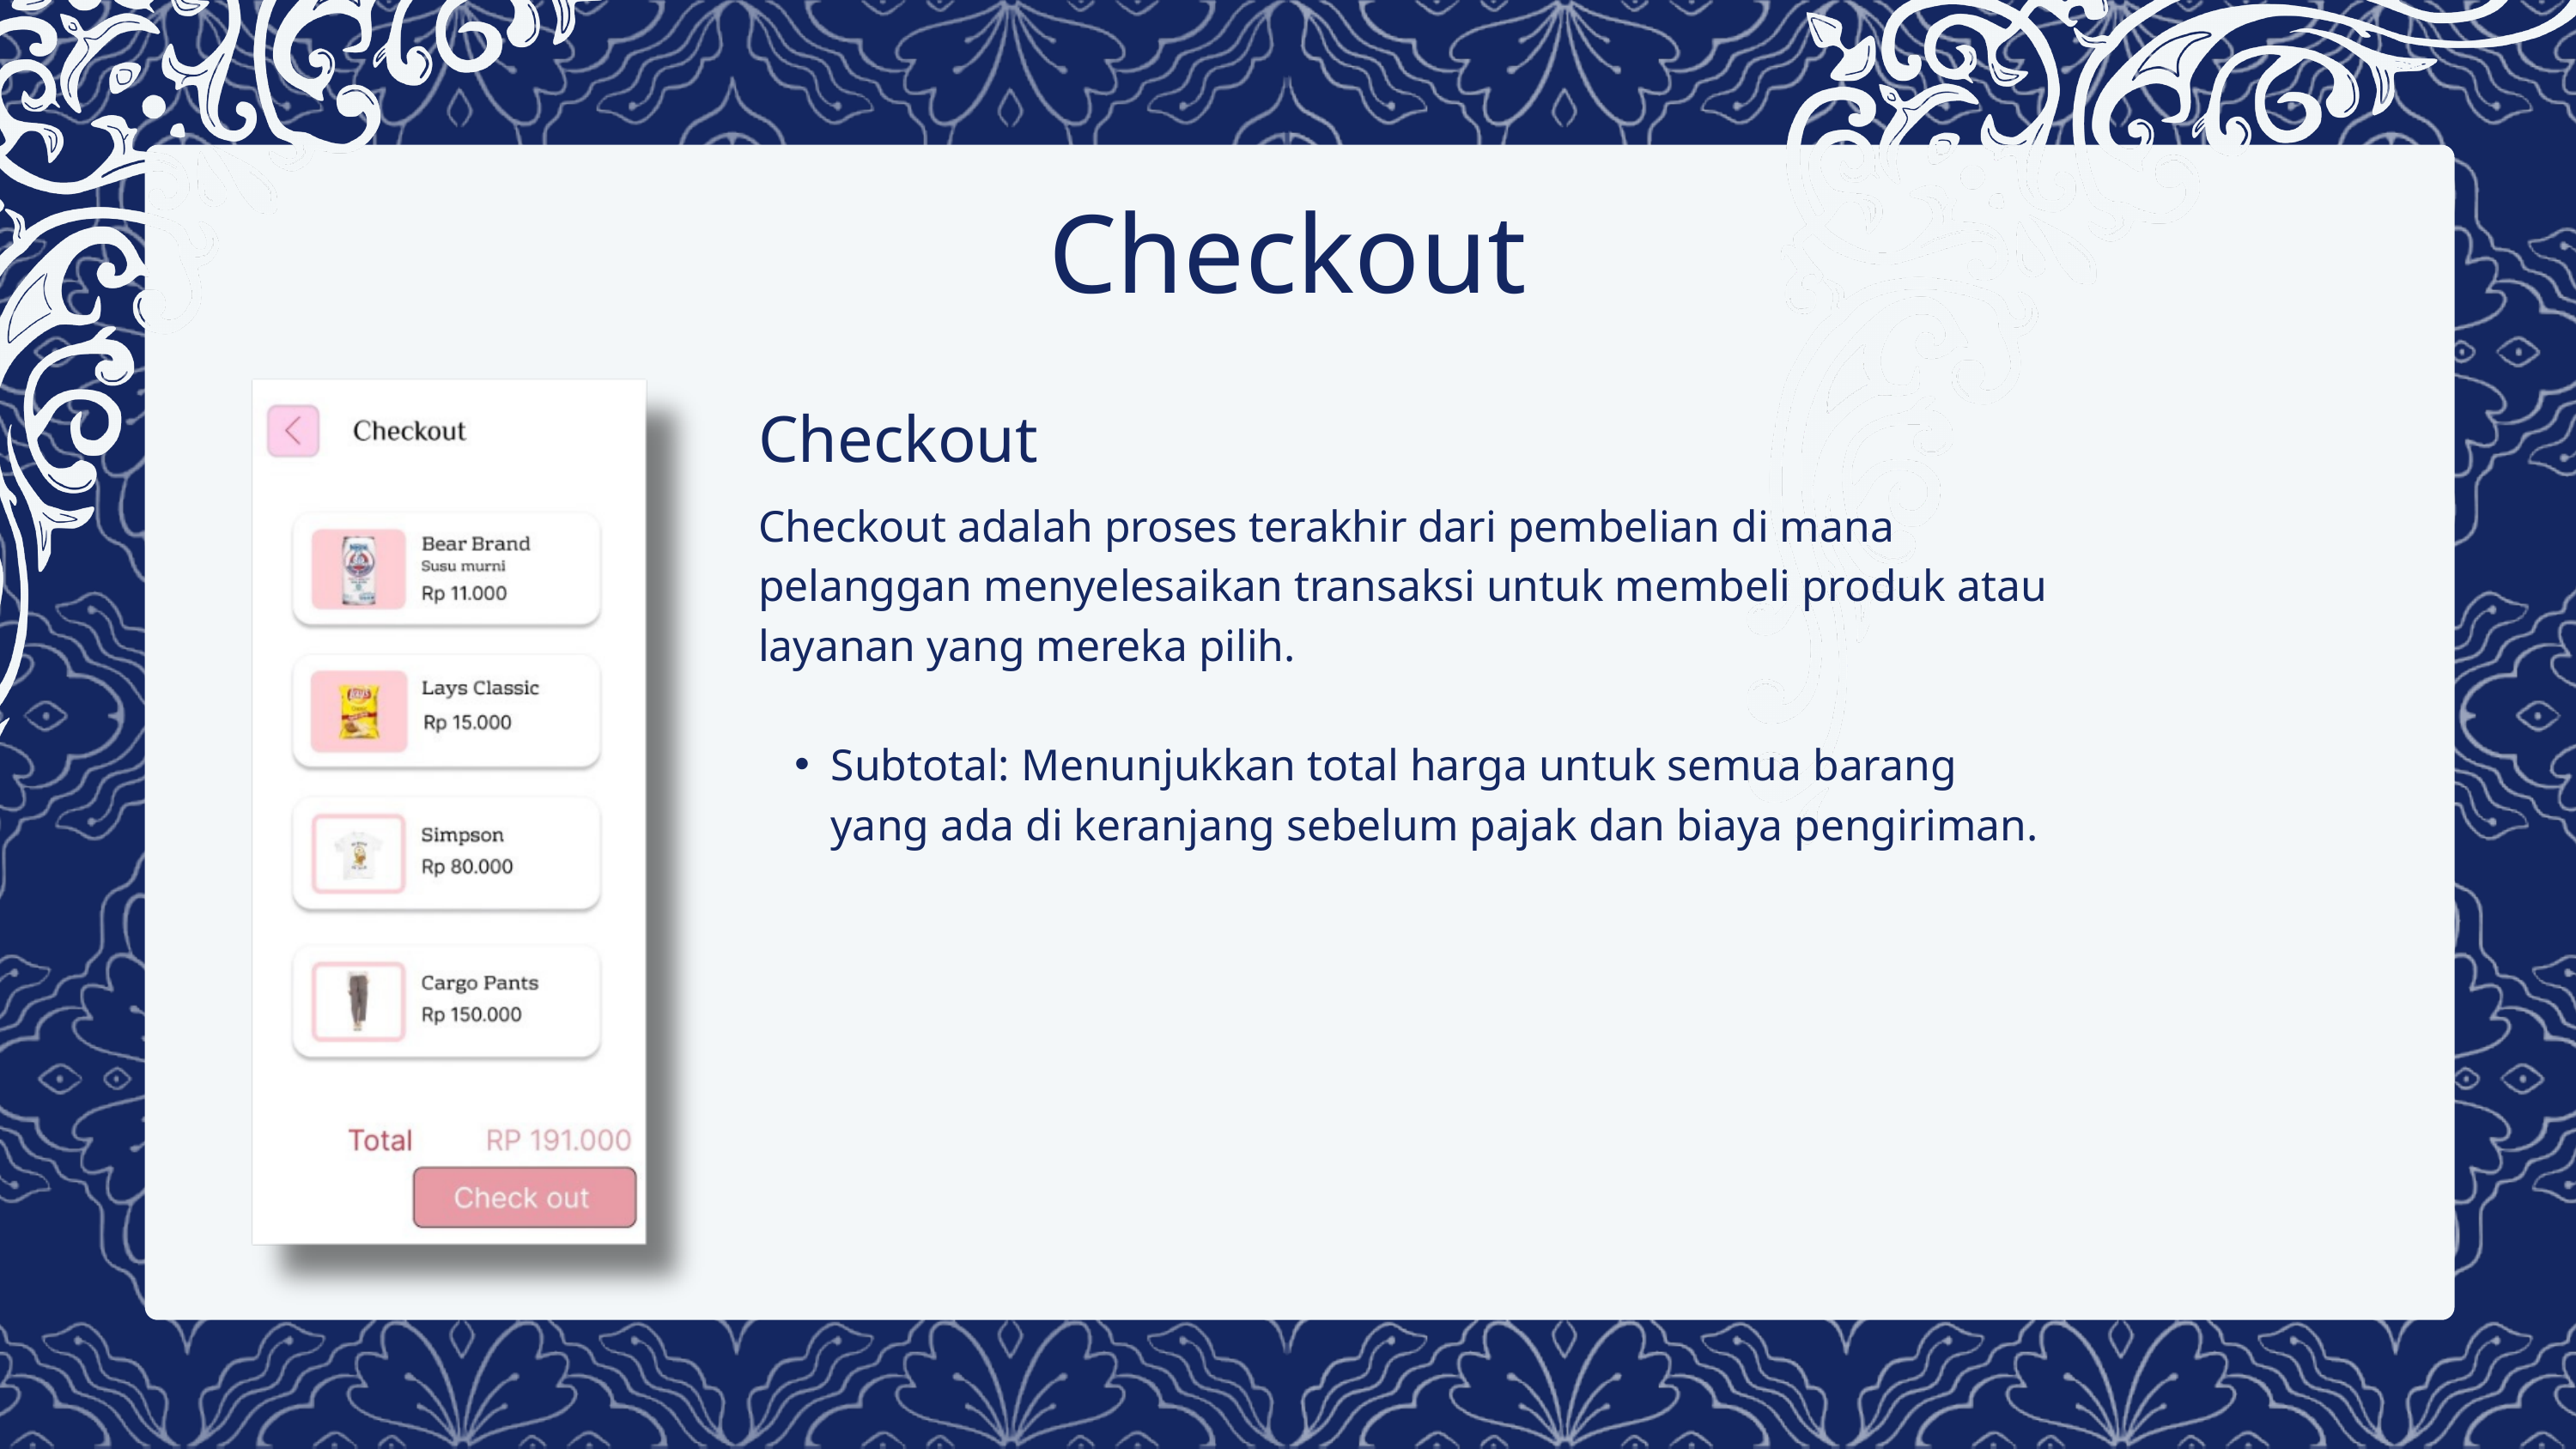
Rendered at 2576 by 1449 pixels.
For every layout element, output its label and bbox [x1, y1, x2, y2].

text_box [0, 0, 2576, 1449]
text_box [144, 144, 2455, 1320]
